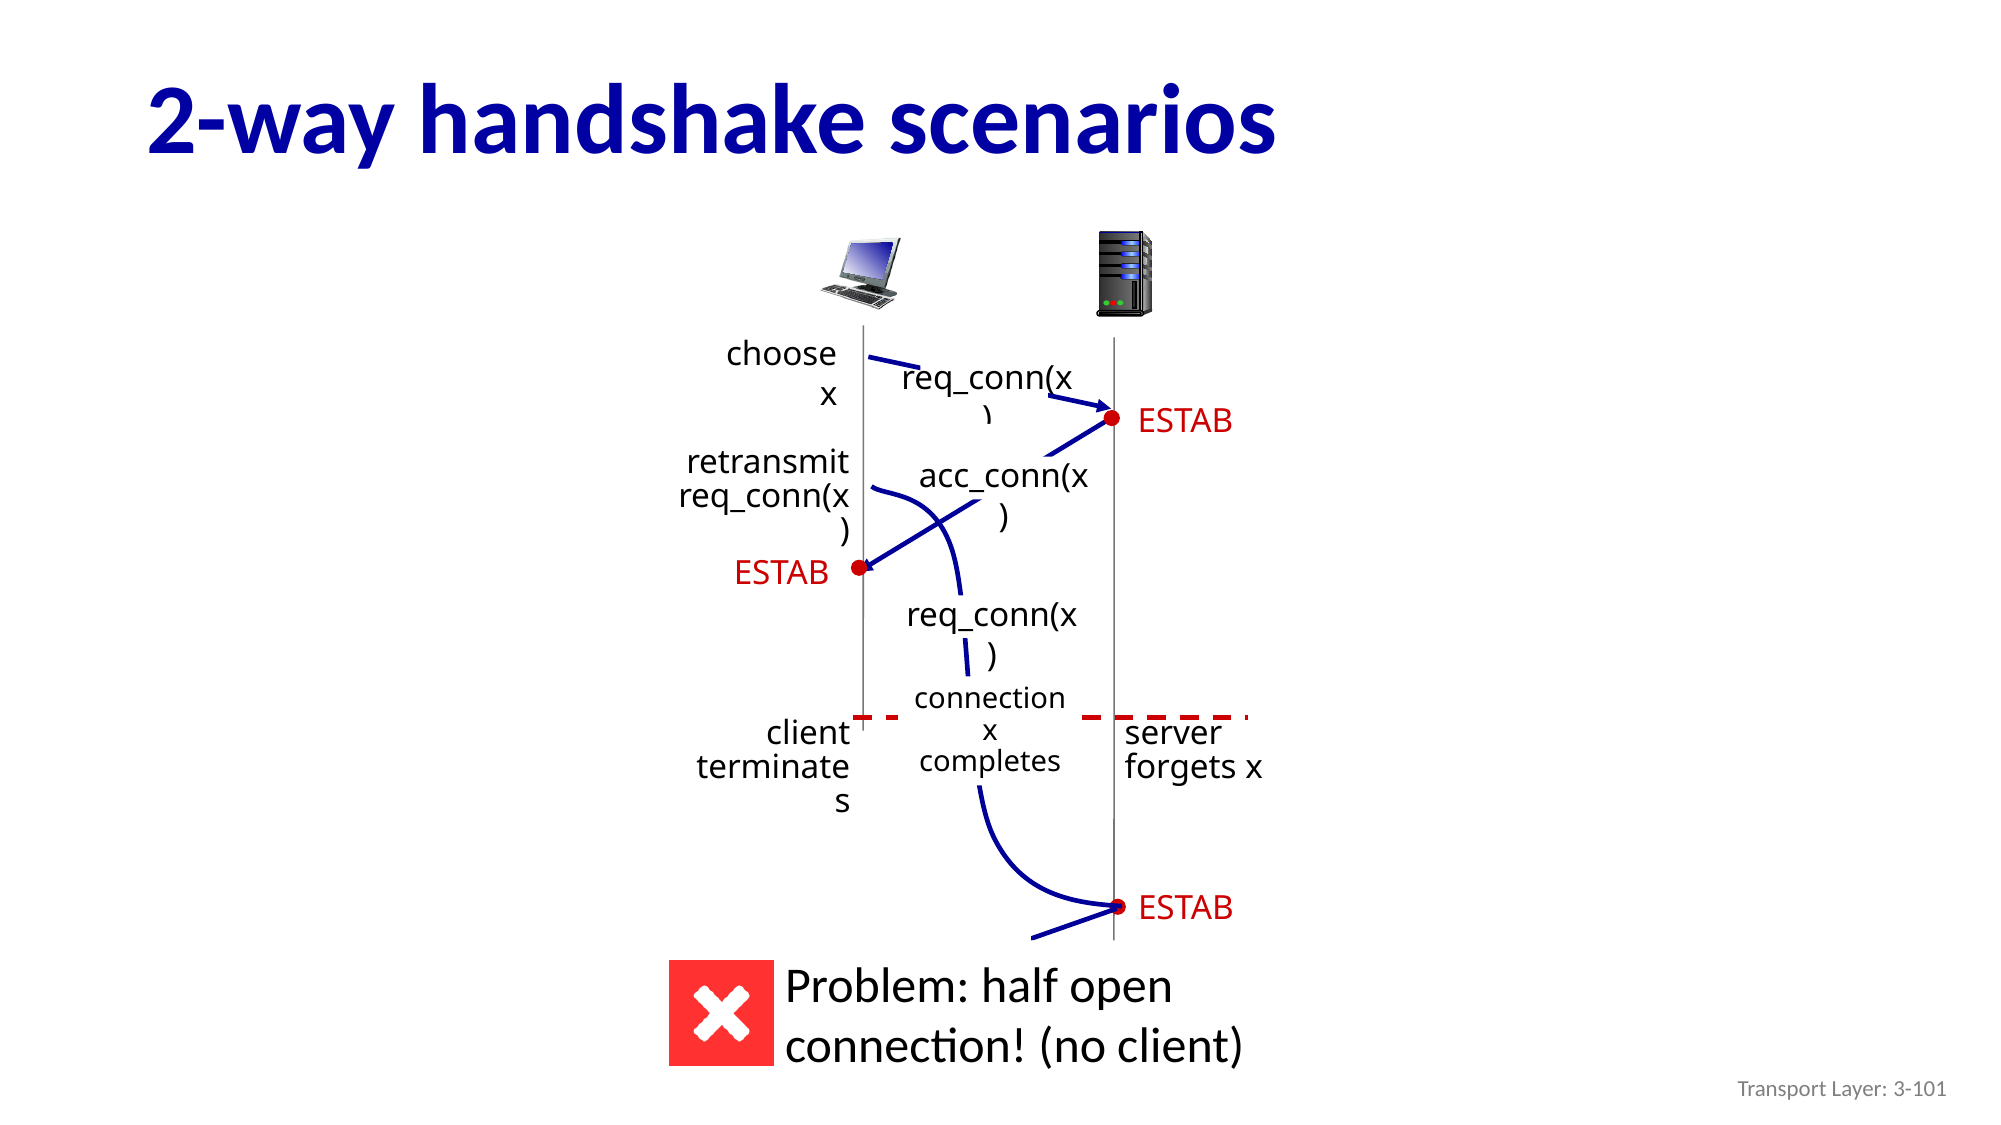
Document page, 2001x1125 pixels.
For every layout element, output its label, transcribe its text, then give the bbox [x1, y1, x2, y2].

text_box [806, 908, 1117, 938]
title 2-way handshake scenarios [131, 47, 2000, 195]
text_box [1122, 878, 1250, 935]
slide_number Transport Layer: 3-101 [1512, 1056, 1963, 1117]
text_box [692, 324, 1249, 600]
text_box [1096, 231, 1153, 317]
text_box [669, 940, 1348, 1119]
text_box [673, 676, 1303, 795]
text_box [800, 234, 903, 316]
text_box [655, 438, 1123, 907]
